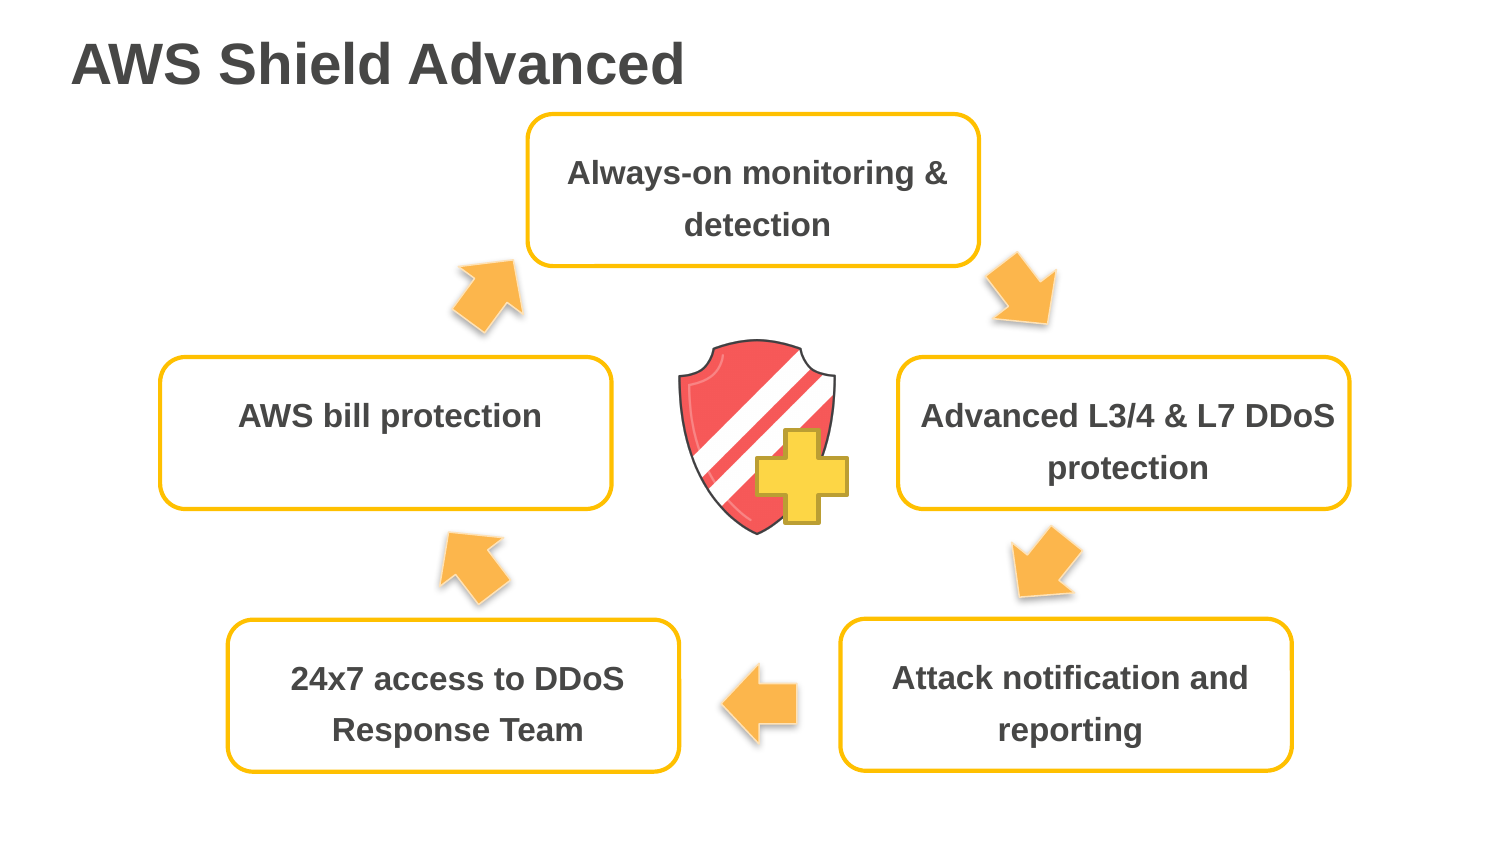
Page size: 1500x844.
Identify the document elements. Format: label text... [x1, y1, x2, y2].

text_box 24x7 access to DDoS Response Team [223, 637, 692, 772]
text_box [451, 259, 525, 334]
text_box Attack notification and reporting [836, 636, 1305, 771]
text_box [720, 662, 798, 745]
text_box [226, 617, 680, 637]
title AWS Shield Advanced [55, 18, 1402, 114]
text_box AWS bill protection [156, 374, 625, 510]
text_box [526, 111, 980, 131]
text_box [1010, 524, 1084, 598]
text_box Always-on monitoring & detection [523, 131, 992, 267]
text_box [839, 616, 1293, 636]
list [641, 321, 872, 552]
text_box [438, 531, 512, 606]
text_box Advanced L3/4 & L7 DDoS protection [894, 374, 1363, 510]
text_box [159, 354, 613, 374]
text_box [897, 354, 1351, 374]
text_box [984, 251, 1058, 325]
